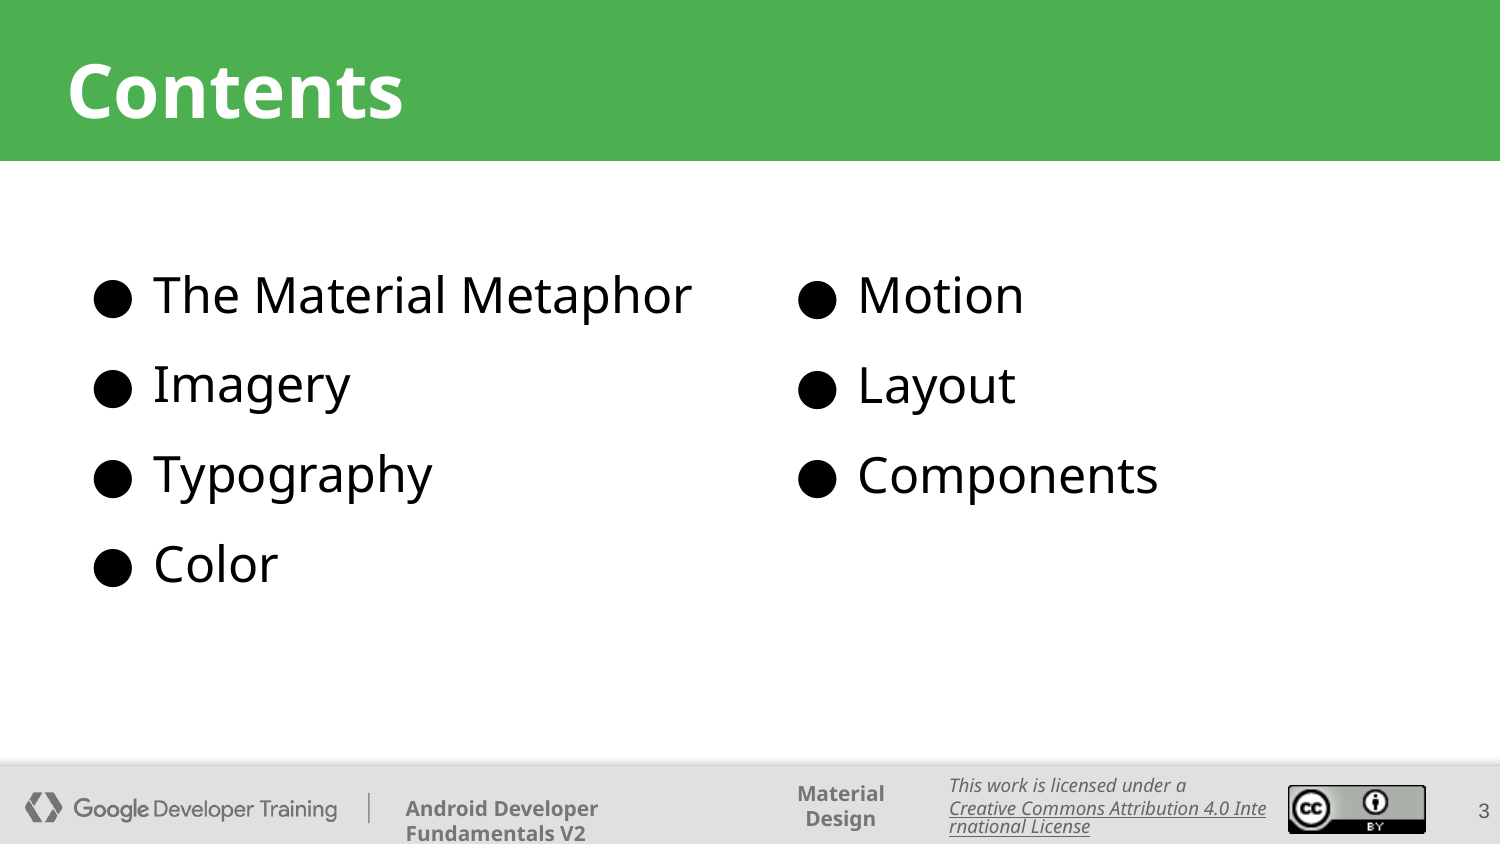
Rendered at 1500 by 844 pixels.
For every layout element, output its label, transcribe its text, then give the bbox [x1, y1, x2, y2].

picture [0, 161, 1500, 844]
list Motion Layout Components [768, 239, 1441, 600]
list The Material Metaphor Imagery Typography Color [63, 239, 736, 586]
slide_number ‹#› [1414, 777, 1500, 842]
title Contents [51, 28, 1472, 122]
